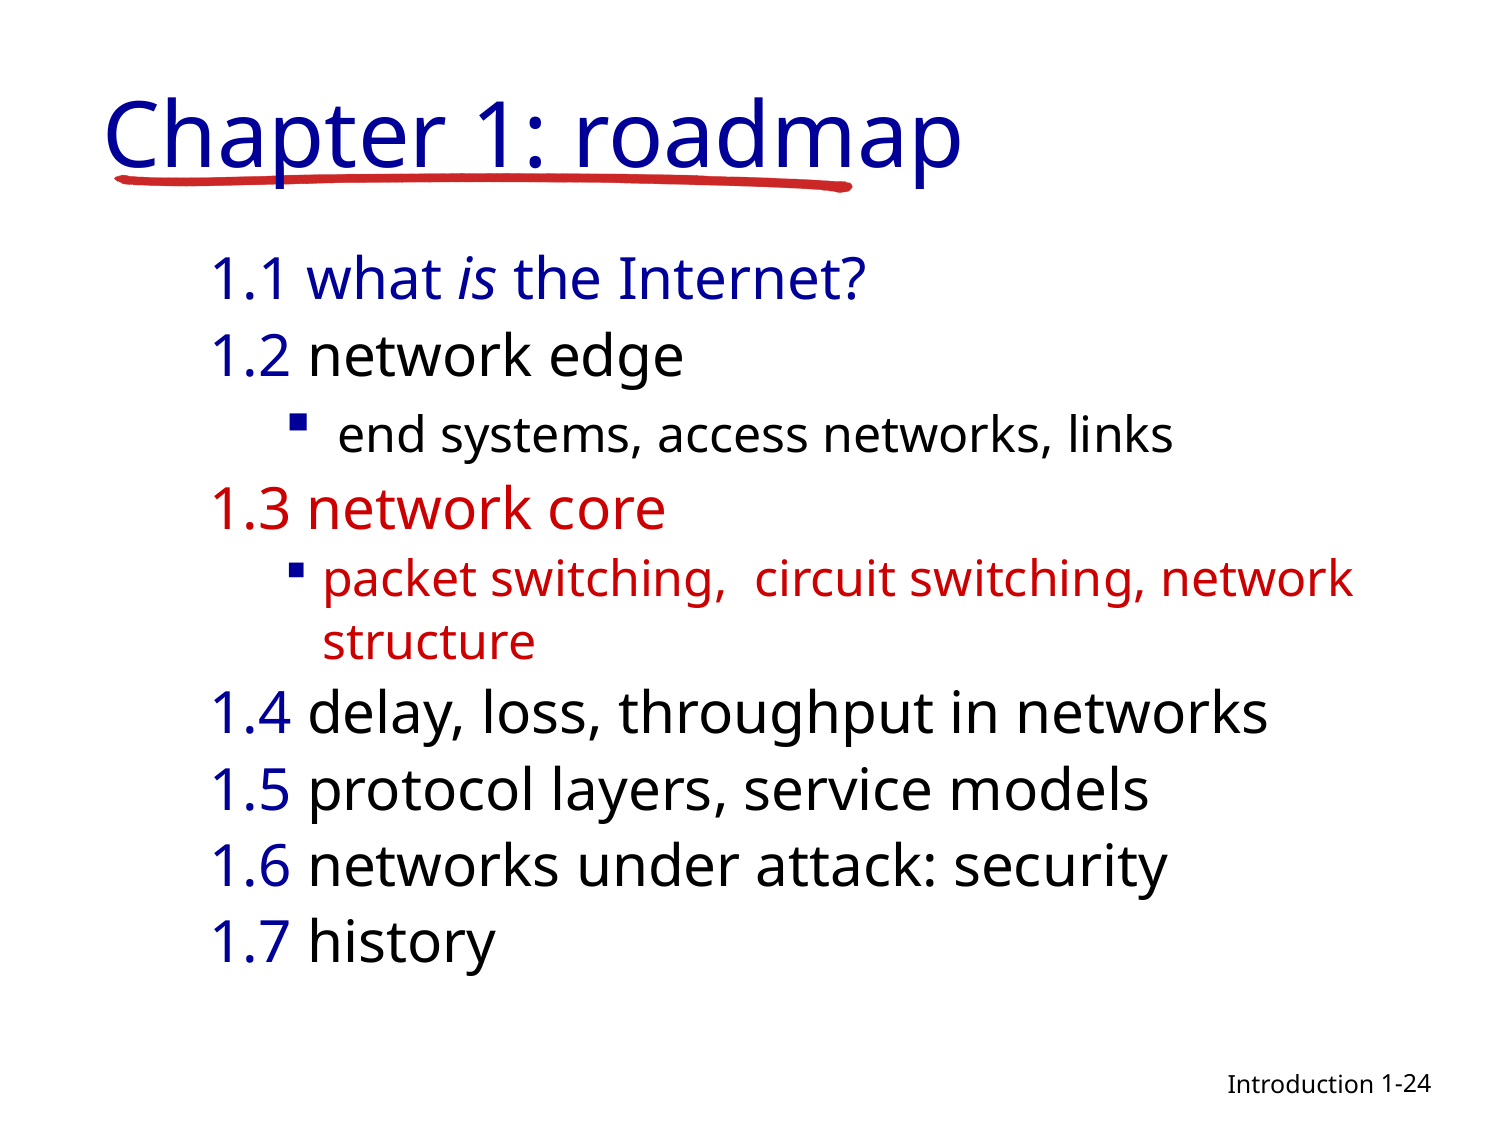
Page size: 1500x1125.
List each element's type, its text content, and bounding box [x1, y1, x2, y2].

footer Introduction [914, 1060, 1391, 1109]
list 1.1 what is the Internet? 1.2 network edge end systems, access networks, links 1.3 network core packet switching, circuit switching, network structure 1.4 delay, loss, throughput in networks 1.5 protocol layers, service models 1.6 networks under attack: security 1.7 history [119, 230, 1467, 994]
title Chapter 1: roadmap [87, 37, 1363, 226]
slide_number 1-24 [1365, 1059, 1477, 1106]
picture [111, 168, 862, 198]
